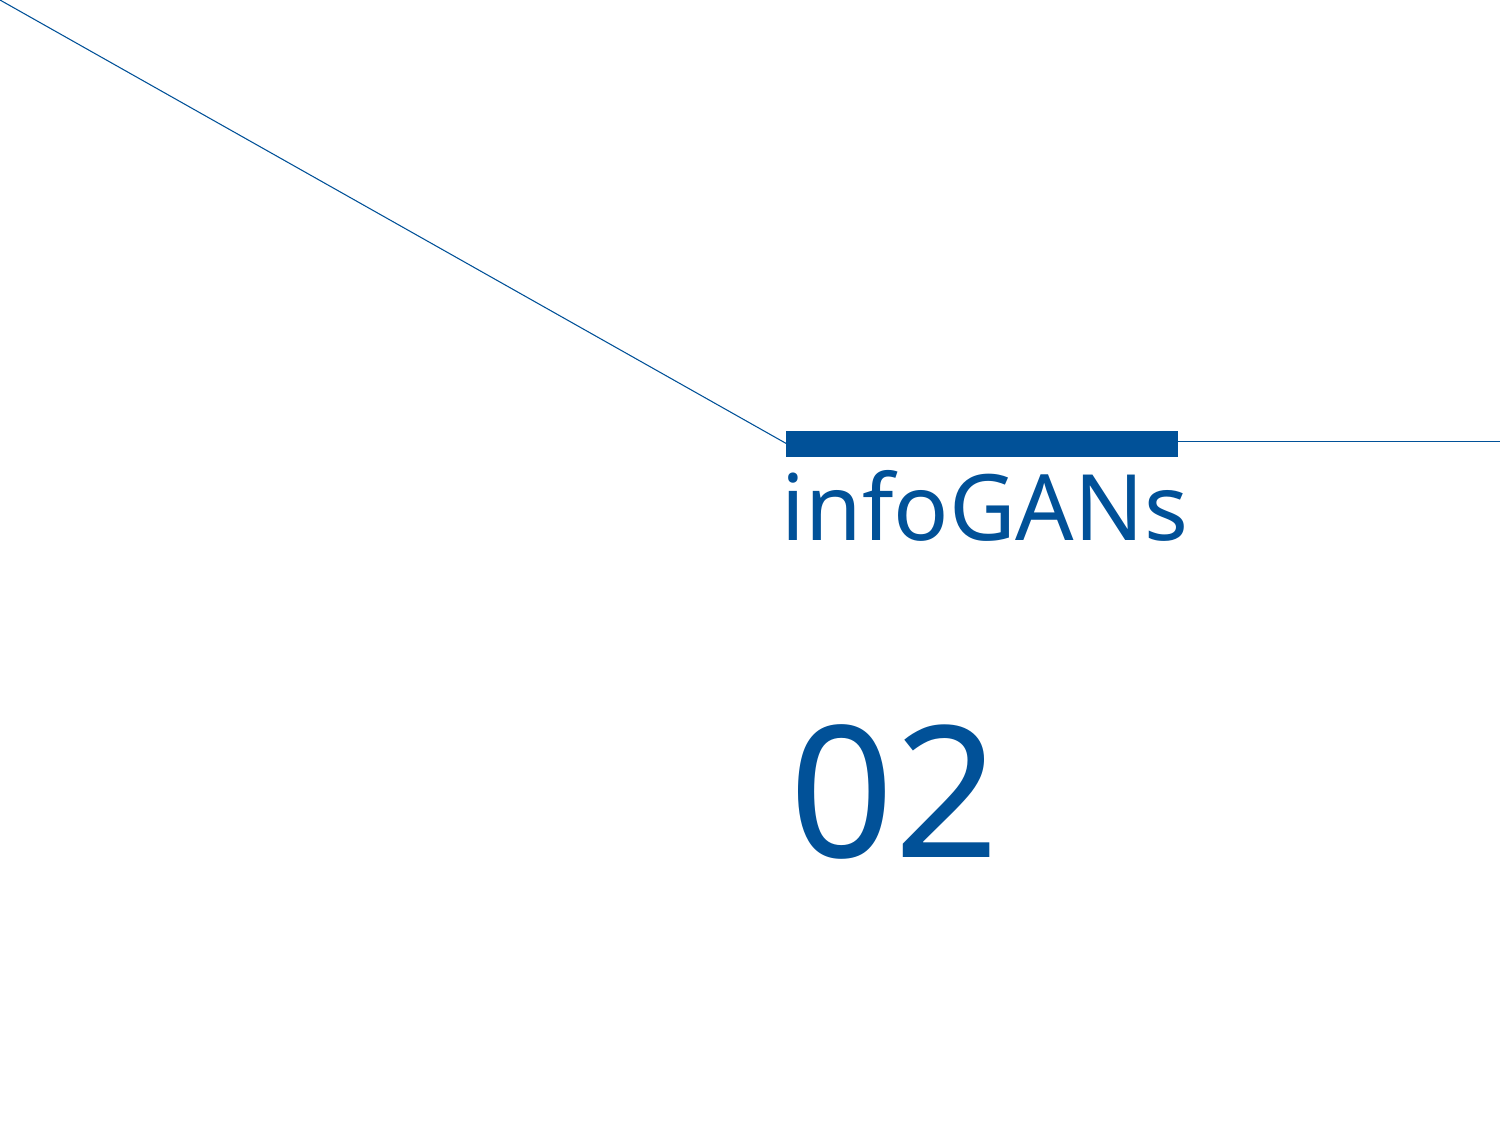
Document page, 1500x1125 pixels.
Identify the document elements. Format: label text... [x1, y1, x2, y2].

text_box infoGANs [767, 445, 1204, 567]
text_box 02 [774, 667, 1014, 902]
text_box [0, 0, 1500, 445]
